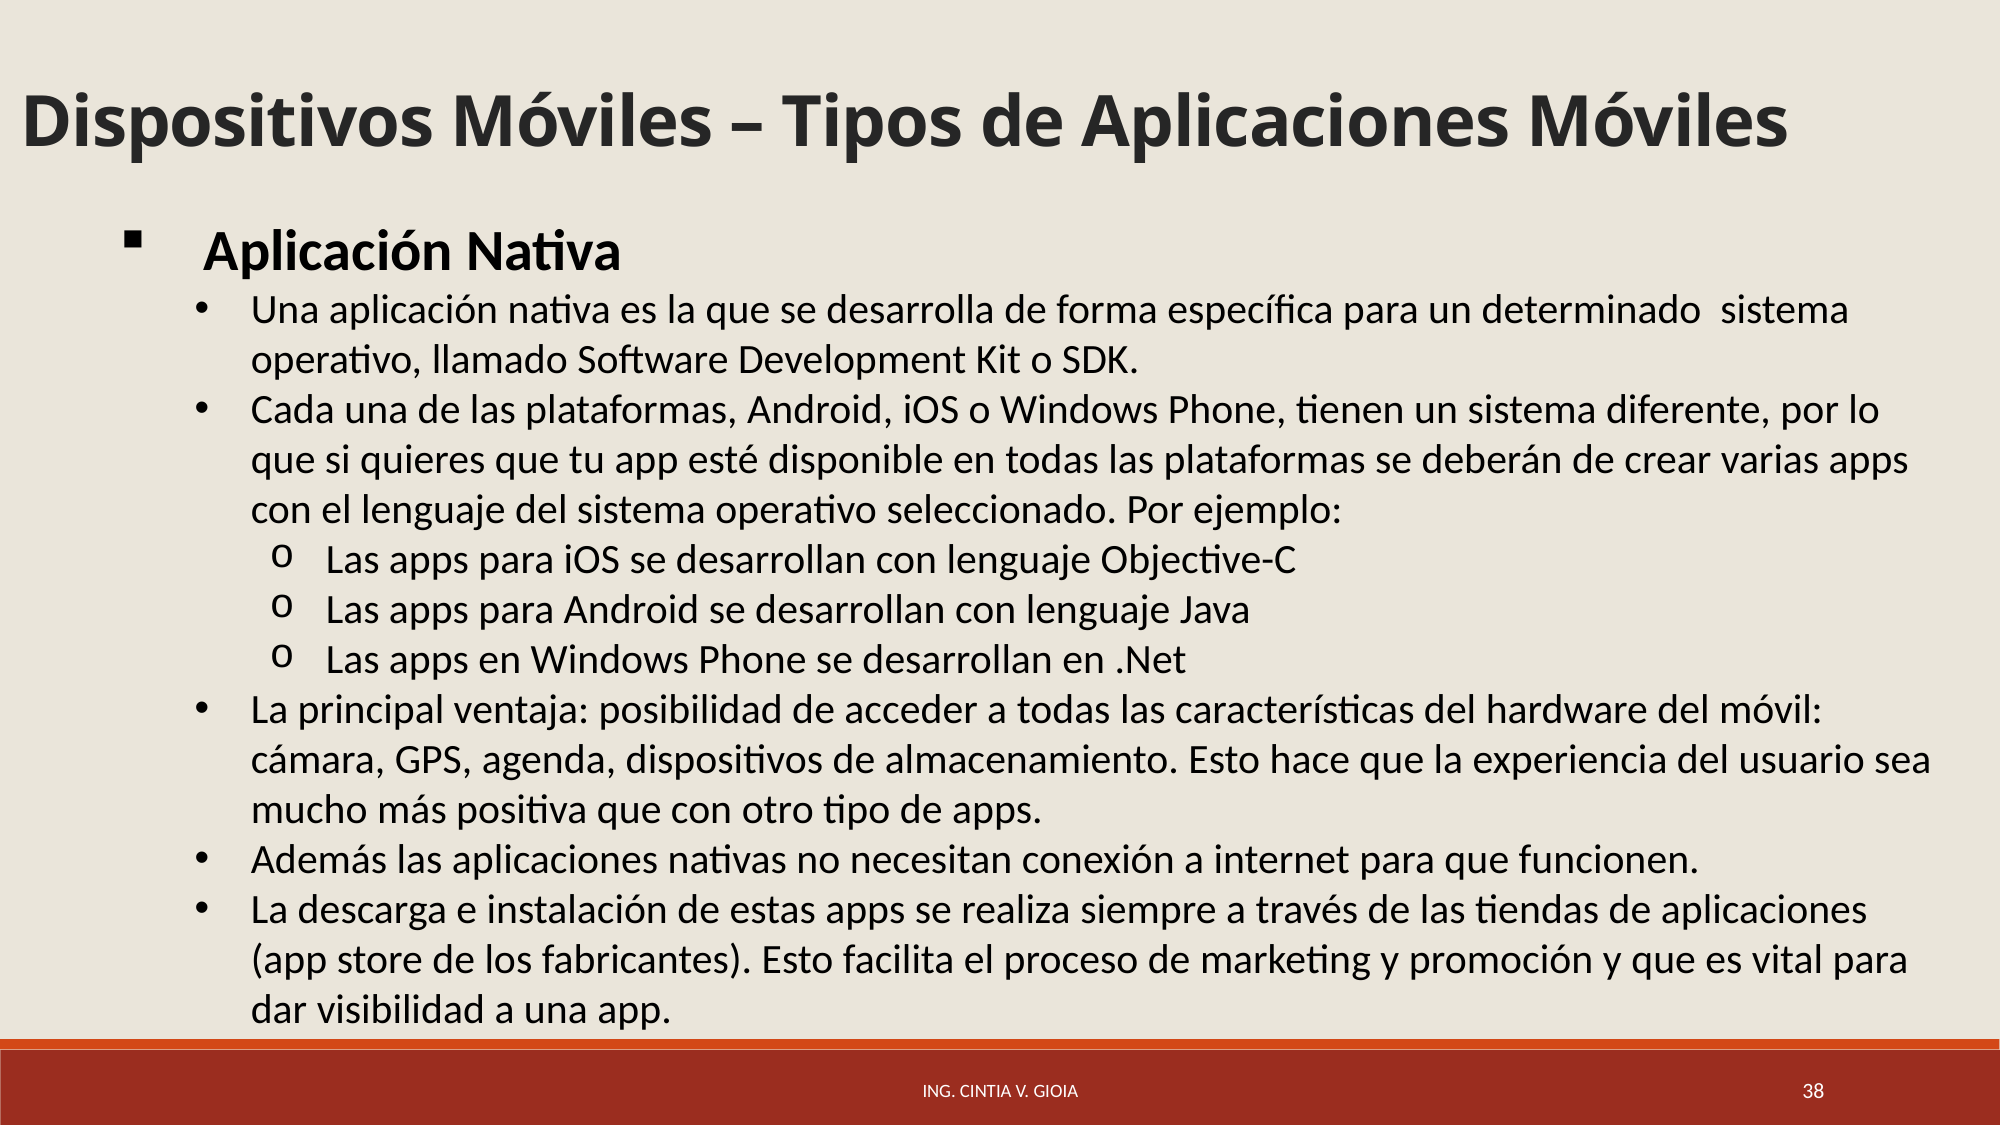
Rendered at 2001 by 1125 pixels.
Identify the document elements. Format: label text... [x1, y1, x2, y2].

title Dispositivos Móviles – Tipos de Aplicaciones Móviles [5, 16, 1861, 169]
text_box Aplicación Nativa Una aplicación nativa es la que se desarrolla de forma específica para un determinado sistema operativo, llamado Software Development Kit o SDK. Cada una de las plataformas, Android, iOS o Windows Phone, tienen un sistema diferente, por lo que si quieres que tu app esté disponible en todas las plataformas se deberán de crear varias apps con el lenguaje del sistema operativo seleccionado. Por ejemplo: Las apps para iOS se desarrollan con lenguaje Objective-C Las apps para Android se desarrollan con lenguaje Java Las apps en Windows Phone se desarrollan en .Net La principal ventaja: posibilidad de acceder a todas las características del hardware del móvil: cámara, GPS, agenda, dispositivos de almacenamiento. Esto hace que la experiencia del usuario sea mucho más positiva que con otro tipo de apps. Además las aplicaciones nativas no necesitan conexión a internet para que funcionen. La descarga e instalación de estas apps se realiza siempre a través de las tiendas de aplicaciones (app store de los fabricantes). Esto facilita el proceso de marketing y promoción y que es vital para dar visibilidad a una app. [29, 204, 1965, 1125]
